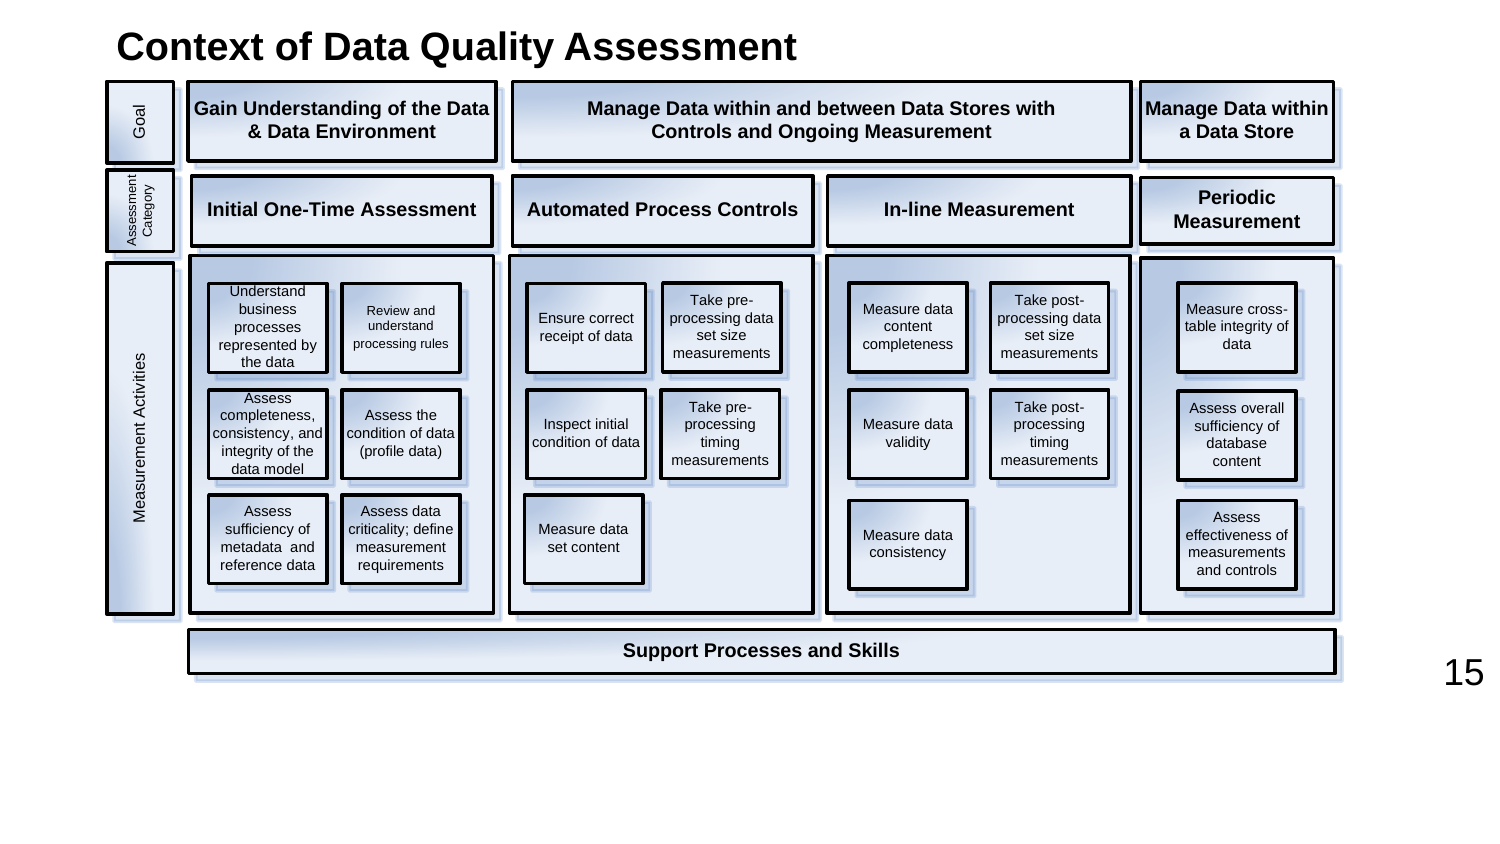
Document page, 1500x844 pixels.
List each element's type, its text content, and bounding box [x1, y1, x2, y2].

title Context of Data Quality Assessment [101, 18, 1389, 77]
slide_number 15 [1428, 640, 1500, 705]
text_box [101, 76, 1348, 687]
